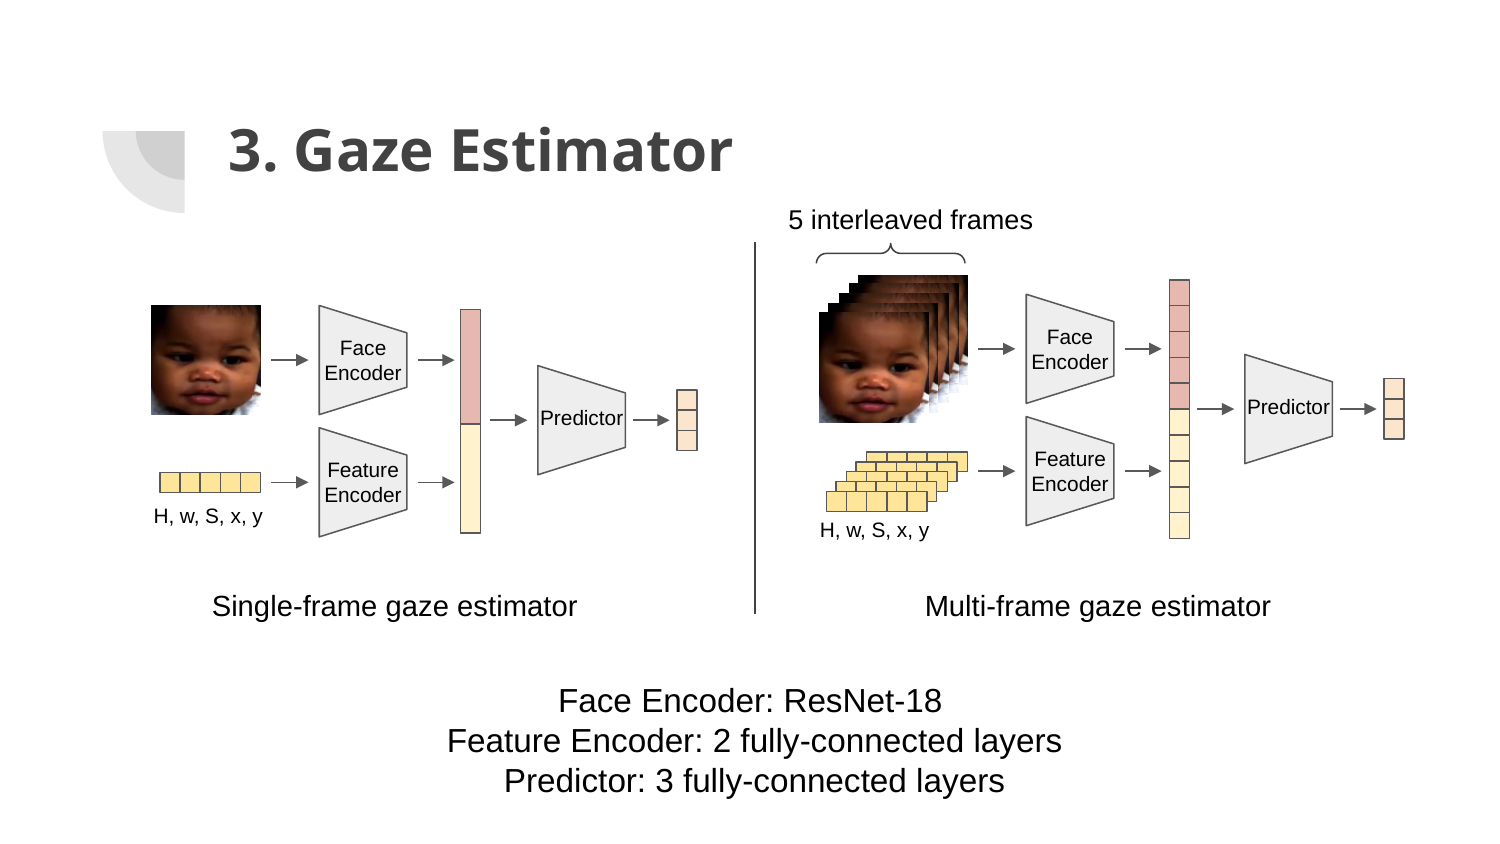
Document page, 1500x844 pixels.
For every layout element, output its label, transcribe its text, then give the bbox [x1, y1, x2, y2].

text_box [896, 481, 916, 491]
text_box Predictor [523, 392, 640, 443]
text_box [947, 451, 968, 472]
text_box [676, 389, 697, 410]
text_box [907, 451, 927, 461]
text_box [876, 461, 896, 471]
text_box H, w, S, x, y [804, 501, 949, 547]
text_box [927, 451, 947, 461]
text_box [1169, 409, 1190, 435]
text_box [907, 491, 928, 501]
text_box [856, 481, 876, 491]
text_box H, w, S, x, y [138, 487, 283, 532]
text_box [916, 481, 937, 501]
text_box [886, 491, 907, 501]
text_box [1169, 358, 1190, 383]
text_box [319, 400, 366, 415]
text_box [936, 461, 957, 482]
text_box [866, 491, 886, 501]
text_box [886, 471, 907, 481]
text_box [896, 461, 916, 471]
picture [819, 275, 968, 423]
text_box [1169, 383, 1190, 409]
text_box [200, 472, 220, 487]
text_box [460, 425, 481, 534]
text_box [876, 481, 896, 491]
text_box Predictor [1230, 381, 1347, 432]
text_box [1169, 435, 1190, 461]
text_box [1169, 279, 1190, 306]
text_box [846, 491, 866, 501]
text_box [1244, 432, 1333, 464]
text_box Single-frame gaze estimator [112, 567, 677, 638]
text_box [180, 472, 200, 487]
text_box [1383, 419, 1404, 440]
text_box [1169, 487, 1190, 512]
text_box [537, 365, 623, 392]
text_box [1169, 512, 1190, 539]
title 3. Gaze Estimator [213, 98, 829, 214]
text_box [319, 427, 362, 441]
text_box [835, 481, 856, 491]
text_box [1169, 461, 1190, 487]
text_box [866, 451, 886, 461]
text_box [1244, 354, 1330, 381]
text_box [676, 410, 697, 430]
text_box [826, 491, 846, 501]
text_box [1383, 378, 1404, 398]
text_box [846, 471, 866, 481]
picture [151, 305, 261, 415]
text_box [816, 243, 965, 264]
text_box [240, 472, 261, 487]
text_box [1026, 389, 1073, 404]
text_box [1169, 306, 1190, 332]
text_box [220, 472, 240, 487]
text_box [916, 461, 936, 471]
text_box [1026, 294, 1071, 308]
text_box [1383, 398, 1404, 419]
text_box [460, 309, 481, 425]
text_box 5 interleaved frames [773, 187, 1059, 251]
text_box [927, 471, 948, 492]
text_box Face Encoder [1015, 308, 1125, 389]
text_box [856, 461, 876, 471]
text_box Feature Encoder [1015, 430, 1125, 511]
text_box [319, 305, 363, 319]
text_box [886, 451, 907, 461]
text_box [907, 471, 927, 481]
text_box [676, 430, 697, 451]
text_box [1169, 332, 1190, 358]
text_box [1026, 416, 1070, 430]
text_box Multi-frame gaze estimator [833, 567, 1364, 638]
text_box Feature Encoder [308, 441, 418, 522]
text_box [319, 522, 367, 537]
text_box [537, 443, 626, 475]
text_box Face Encoder [308, 319, 418, 400]
text_box [866, 471, 886, 481]
text_box [159, 472, 180, 487]
text_box Face Encoder: ResNet-18 Feature Encoder: 2 fully-connected layers Predictor: 3 fully-connected layers [229, 664, 1281, 815]
text_box [1026, 511, 1074, 526]
